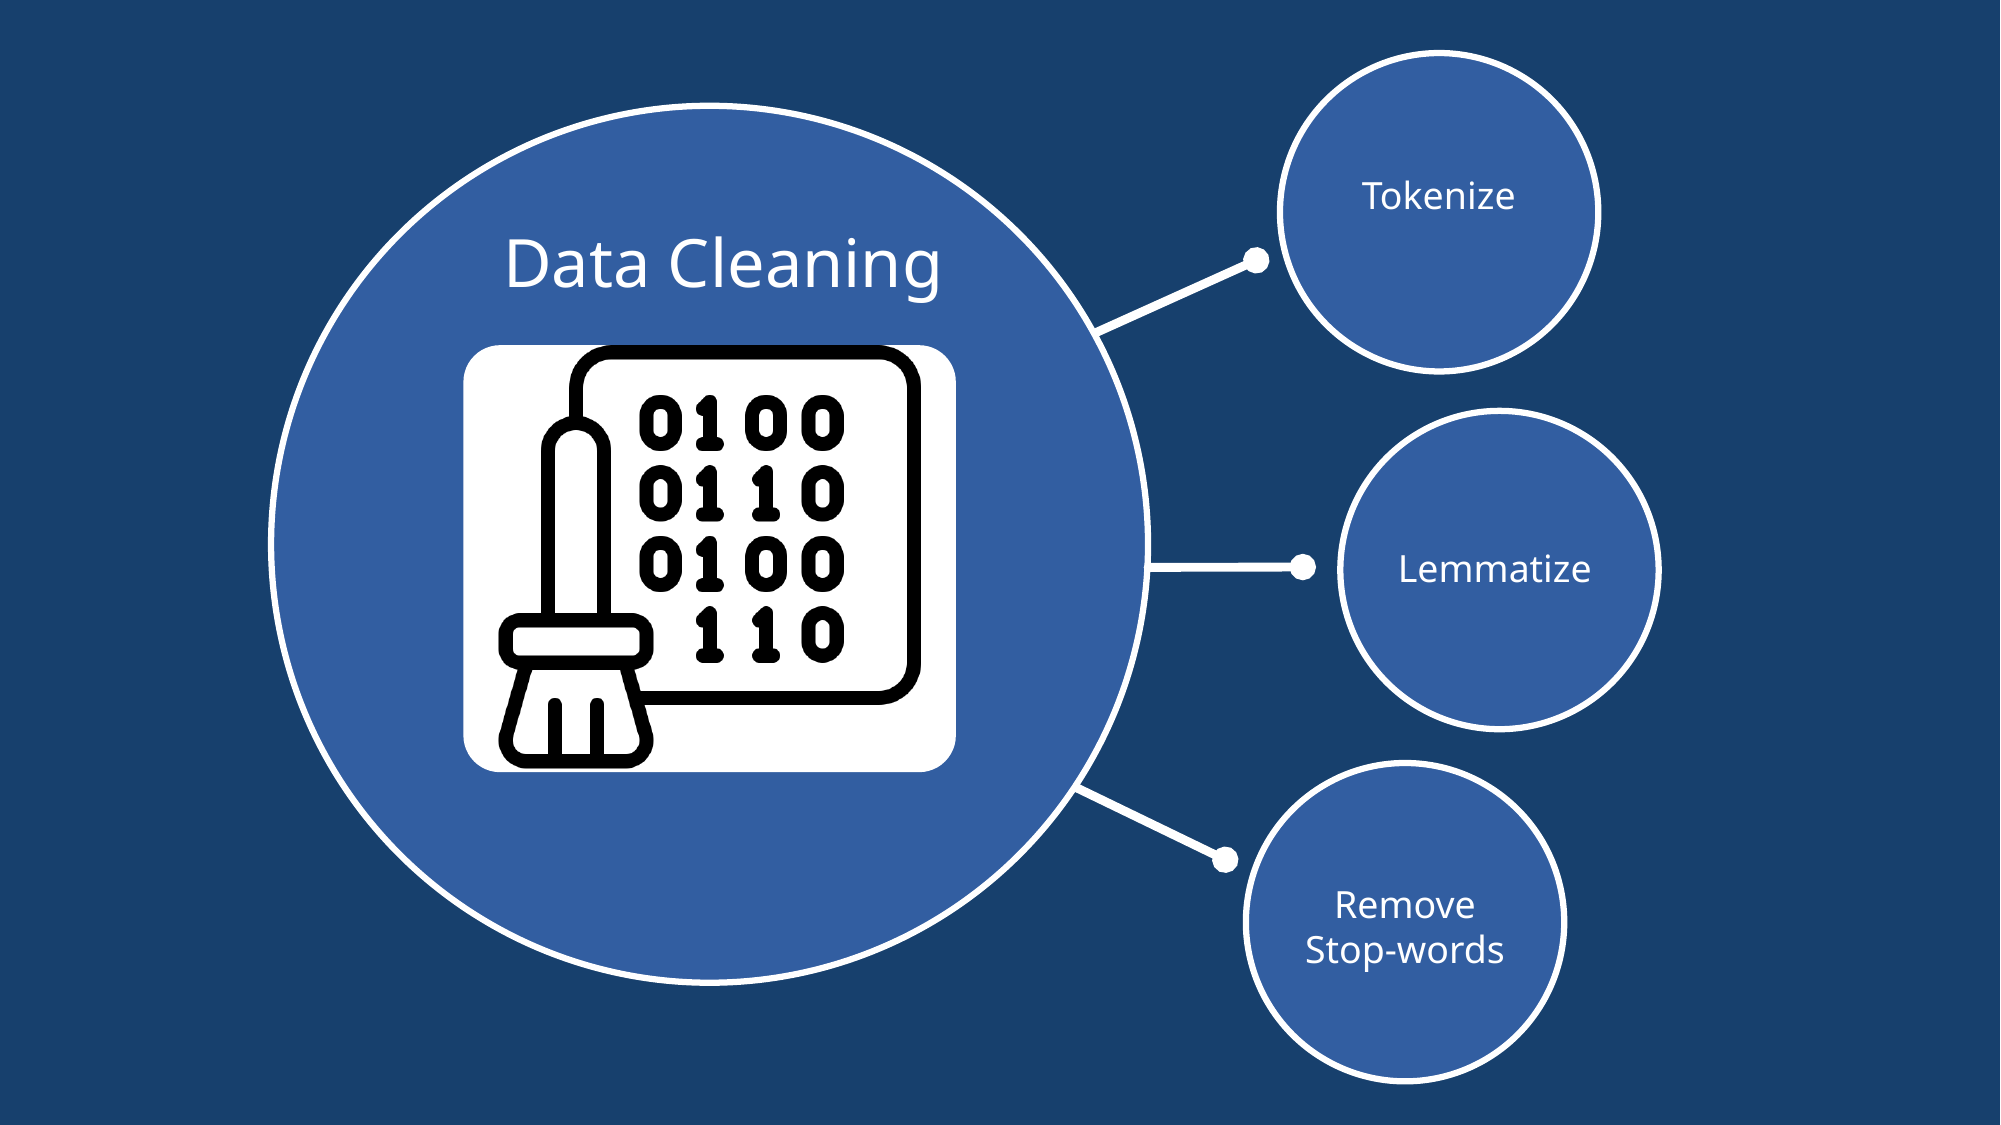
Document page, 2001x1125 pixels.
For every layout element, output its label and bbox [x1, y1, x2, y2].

text_box [1077, 787, 1226, 860]
text_box [271, 105, 1149, 983]
text_box [1245, 762, 1565, 1082]
text_box [1141, 53, 1737, 372]
text_box [1096, 260, 1141, 333]
text_box [1340, 410, 1659, 730]
